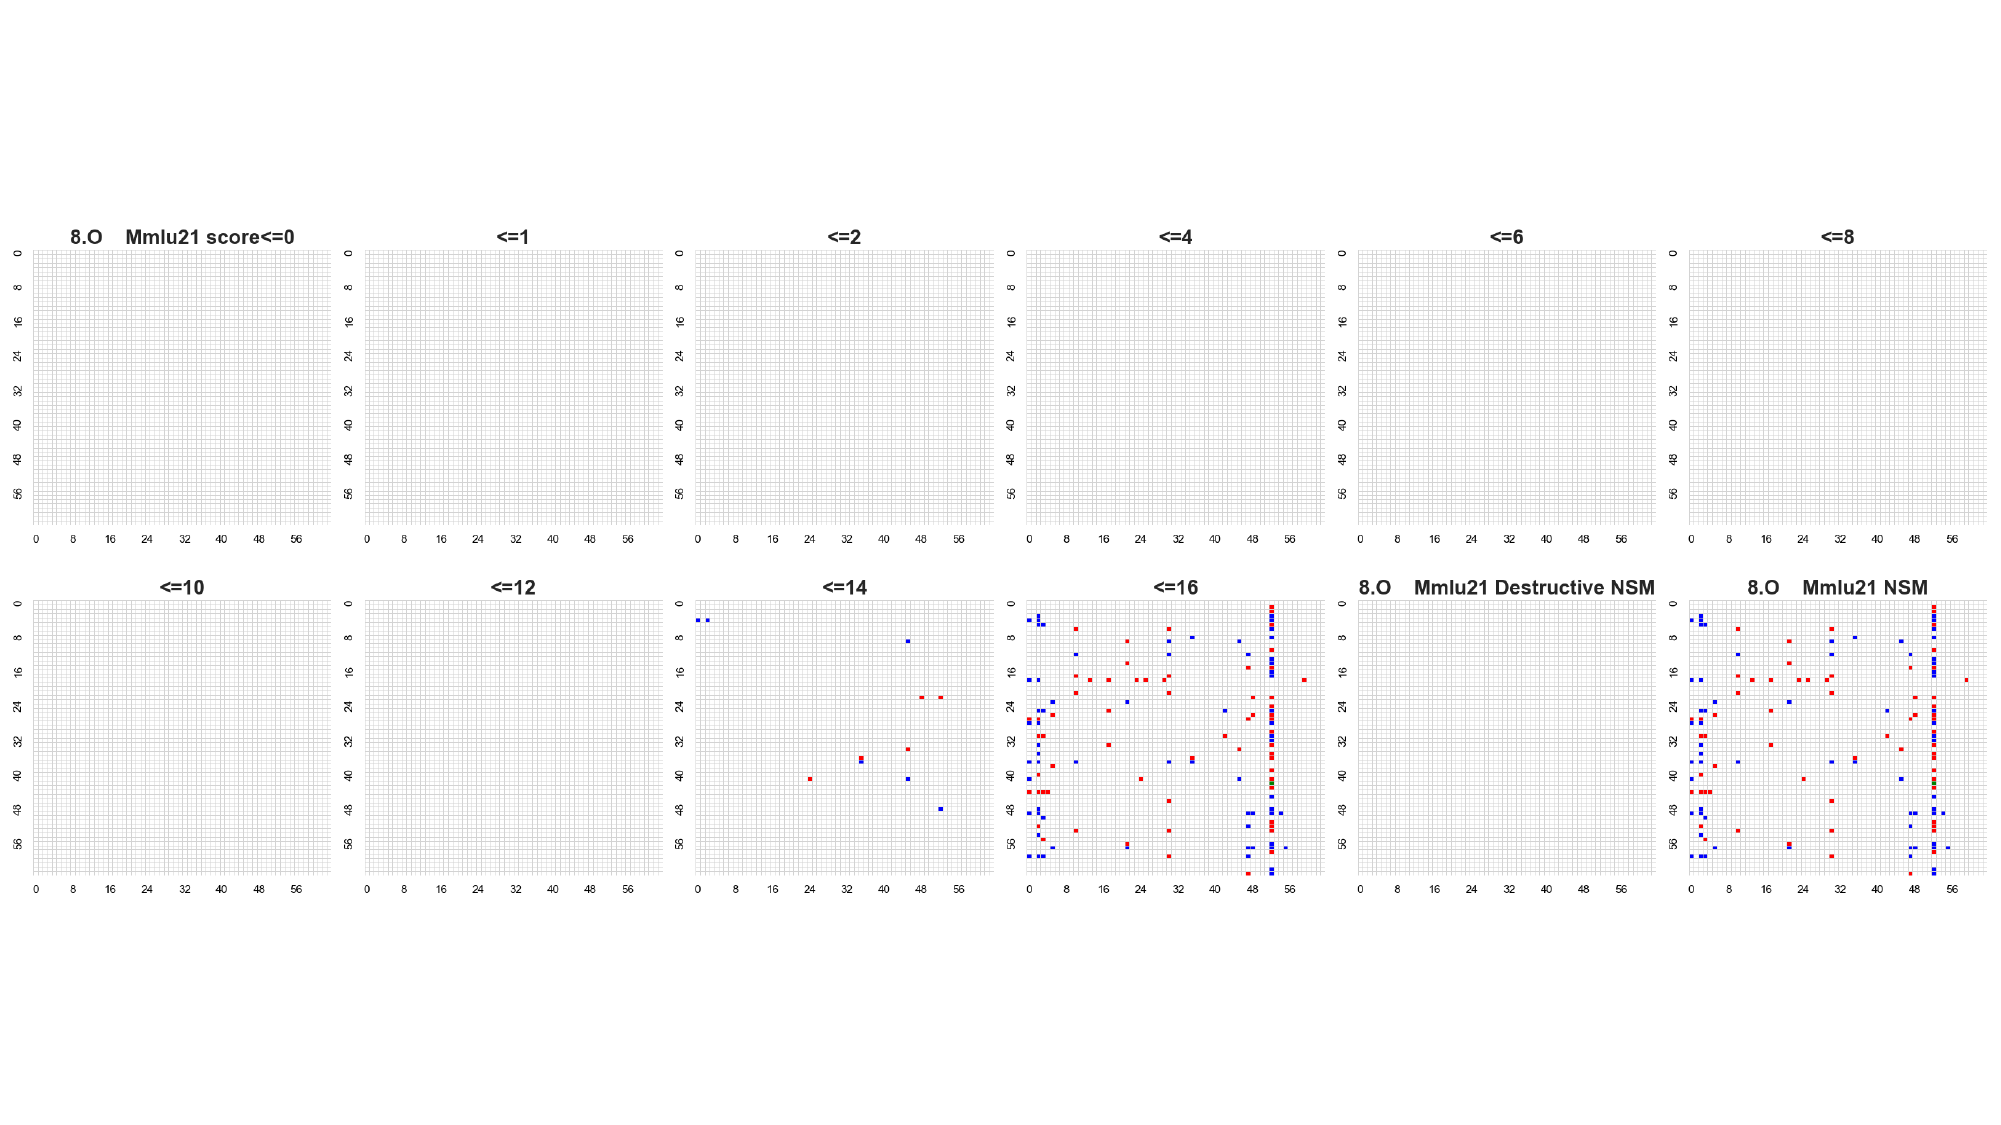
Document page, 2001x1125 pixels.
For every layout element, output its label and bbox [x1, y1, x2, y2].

picture [0, 216, 2000, 908]
